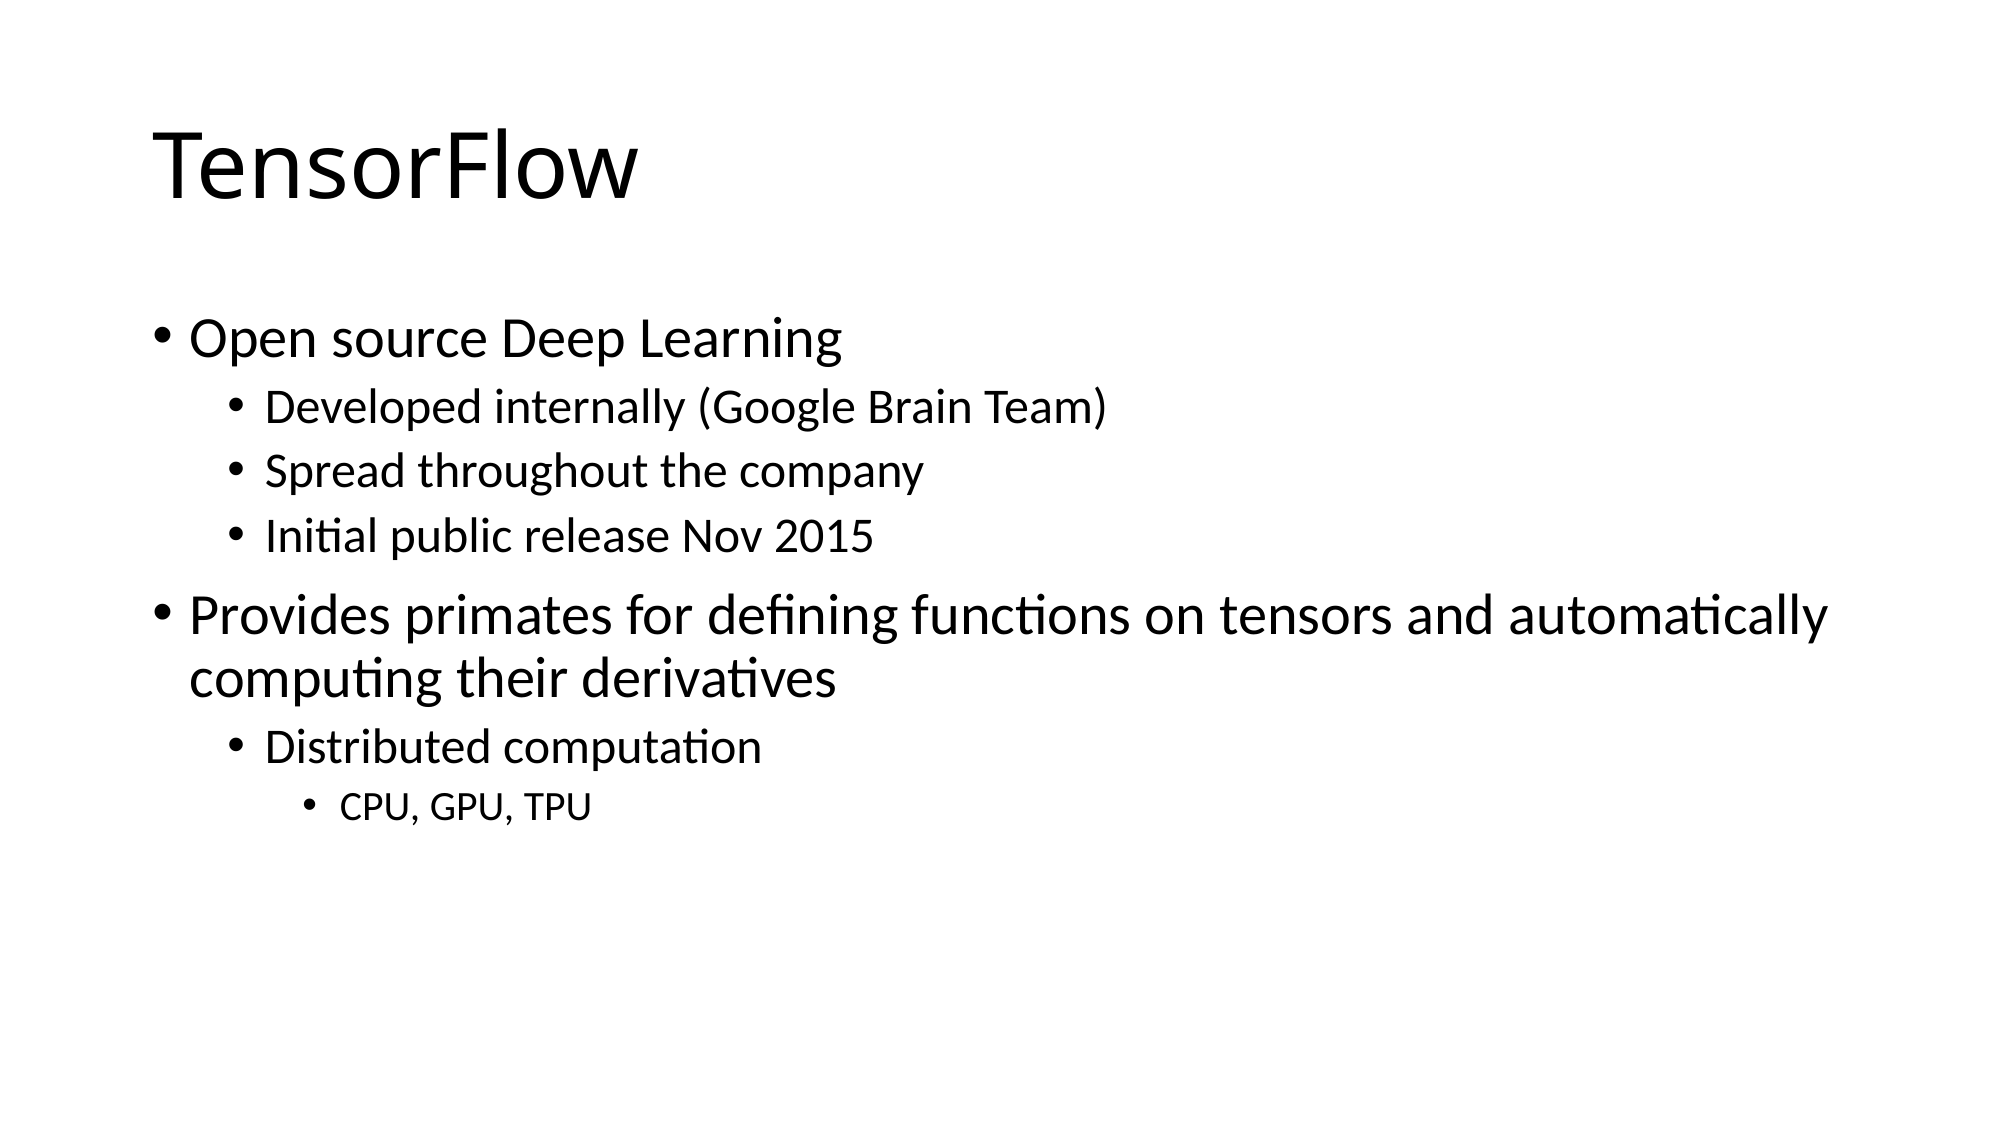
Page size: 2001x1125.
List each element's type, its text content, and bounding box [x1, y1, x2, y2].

title TensorFlow [137, 59, 1863, 278]
list Open source Deep Learning Developed internally (Google Brain Team) Spread throughout the company Initial public release Nov 2015 Provides primates for defining functions on tensors and automatically computing their derivatives Distributed computation CPU, GPU, TPU [137, 299, 1863, 1014]
